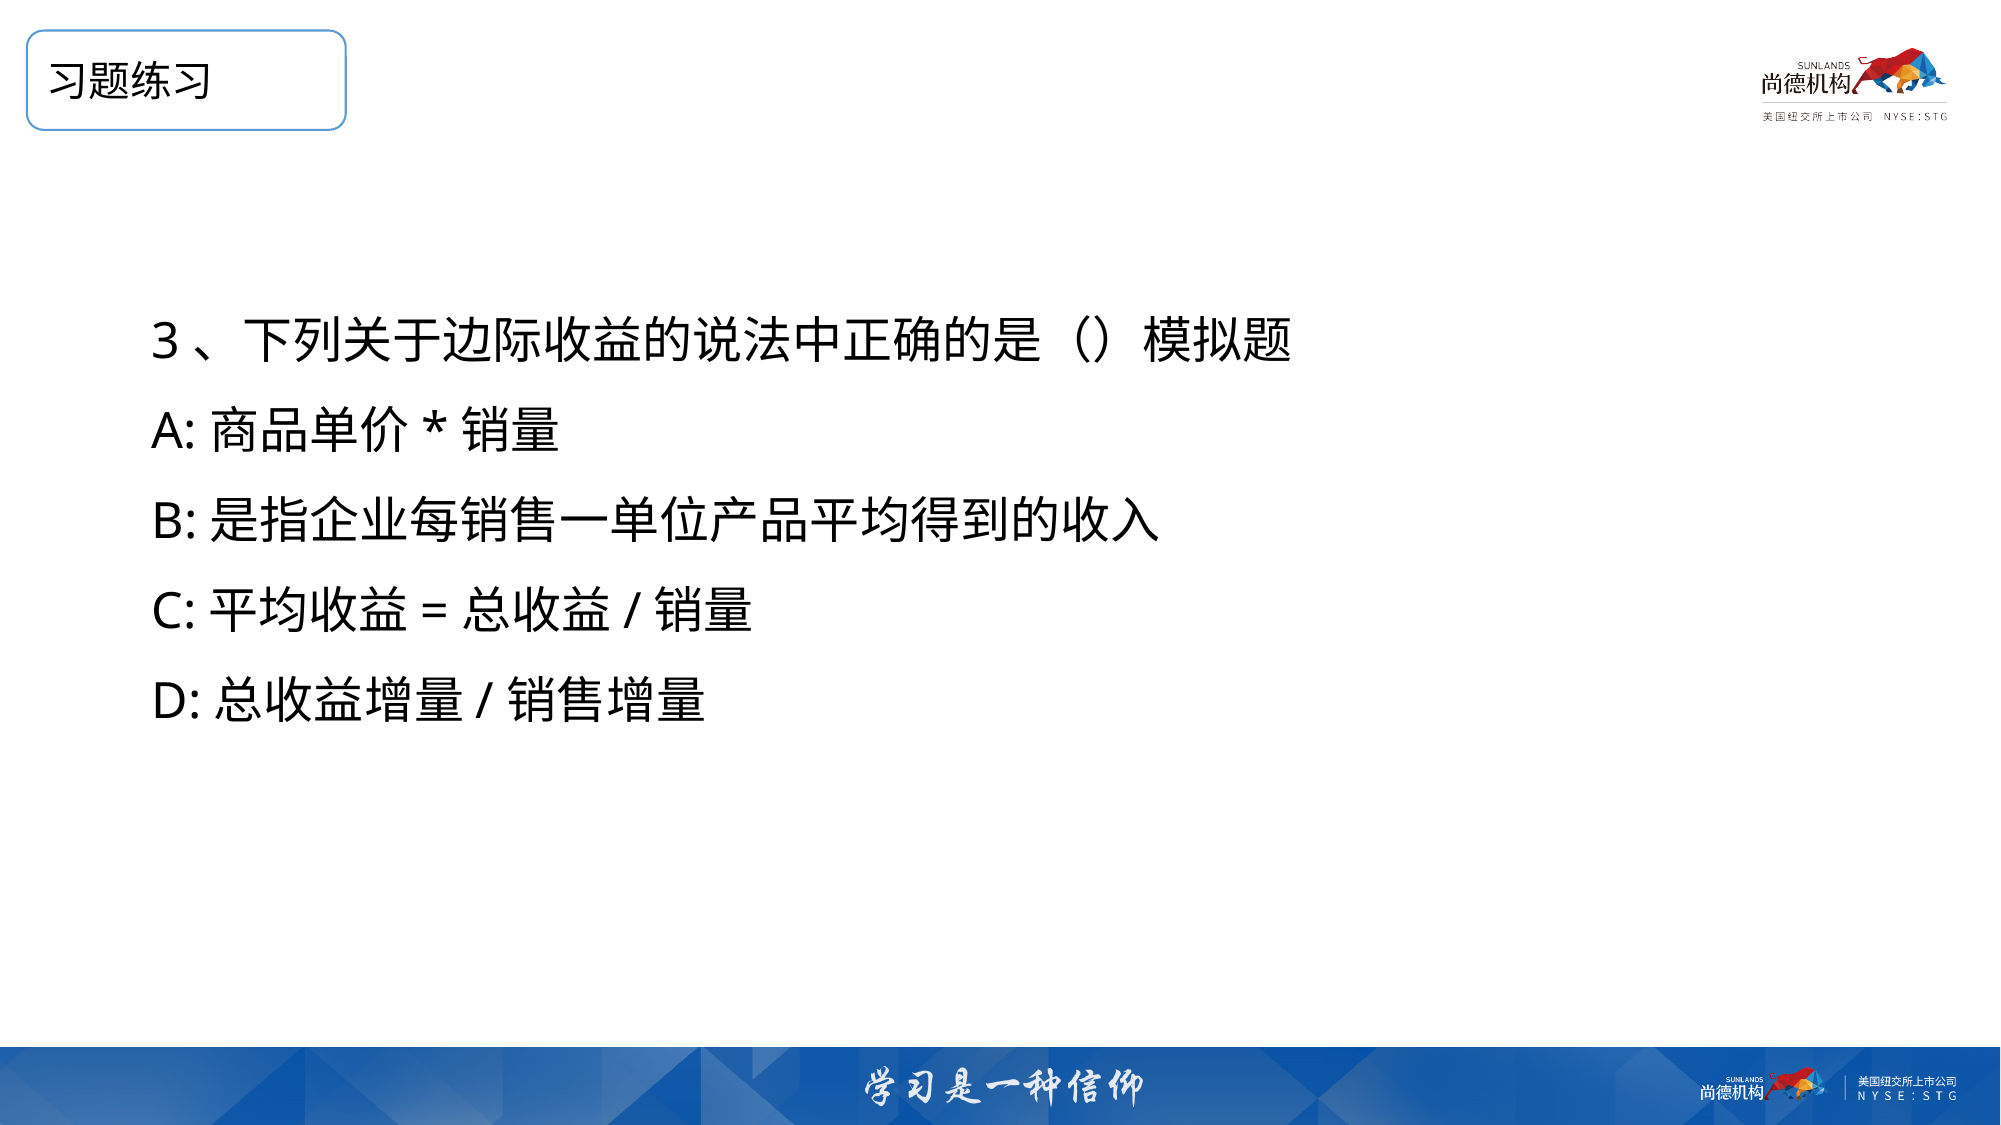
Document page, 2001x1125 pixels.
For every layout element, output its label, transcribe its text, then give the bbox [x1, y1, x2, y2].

text_box 习题练习 [25, 29, 347, 131]
picture [0, 1047, 2001, 1125]
text_box 3、下列关于边际收益的说法中正确的是（）模拟题 A:商品单价*销量 B:是指企业每销售一单位产品平均得到的收入 C:平均收益=总收益/销量 D:总收益增量/销售增量 [137, 271, 1818, 736]
picture [1720, 19, 1989, 150]
